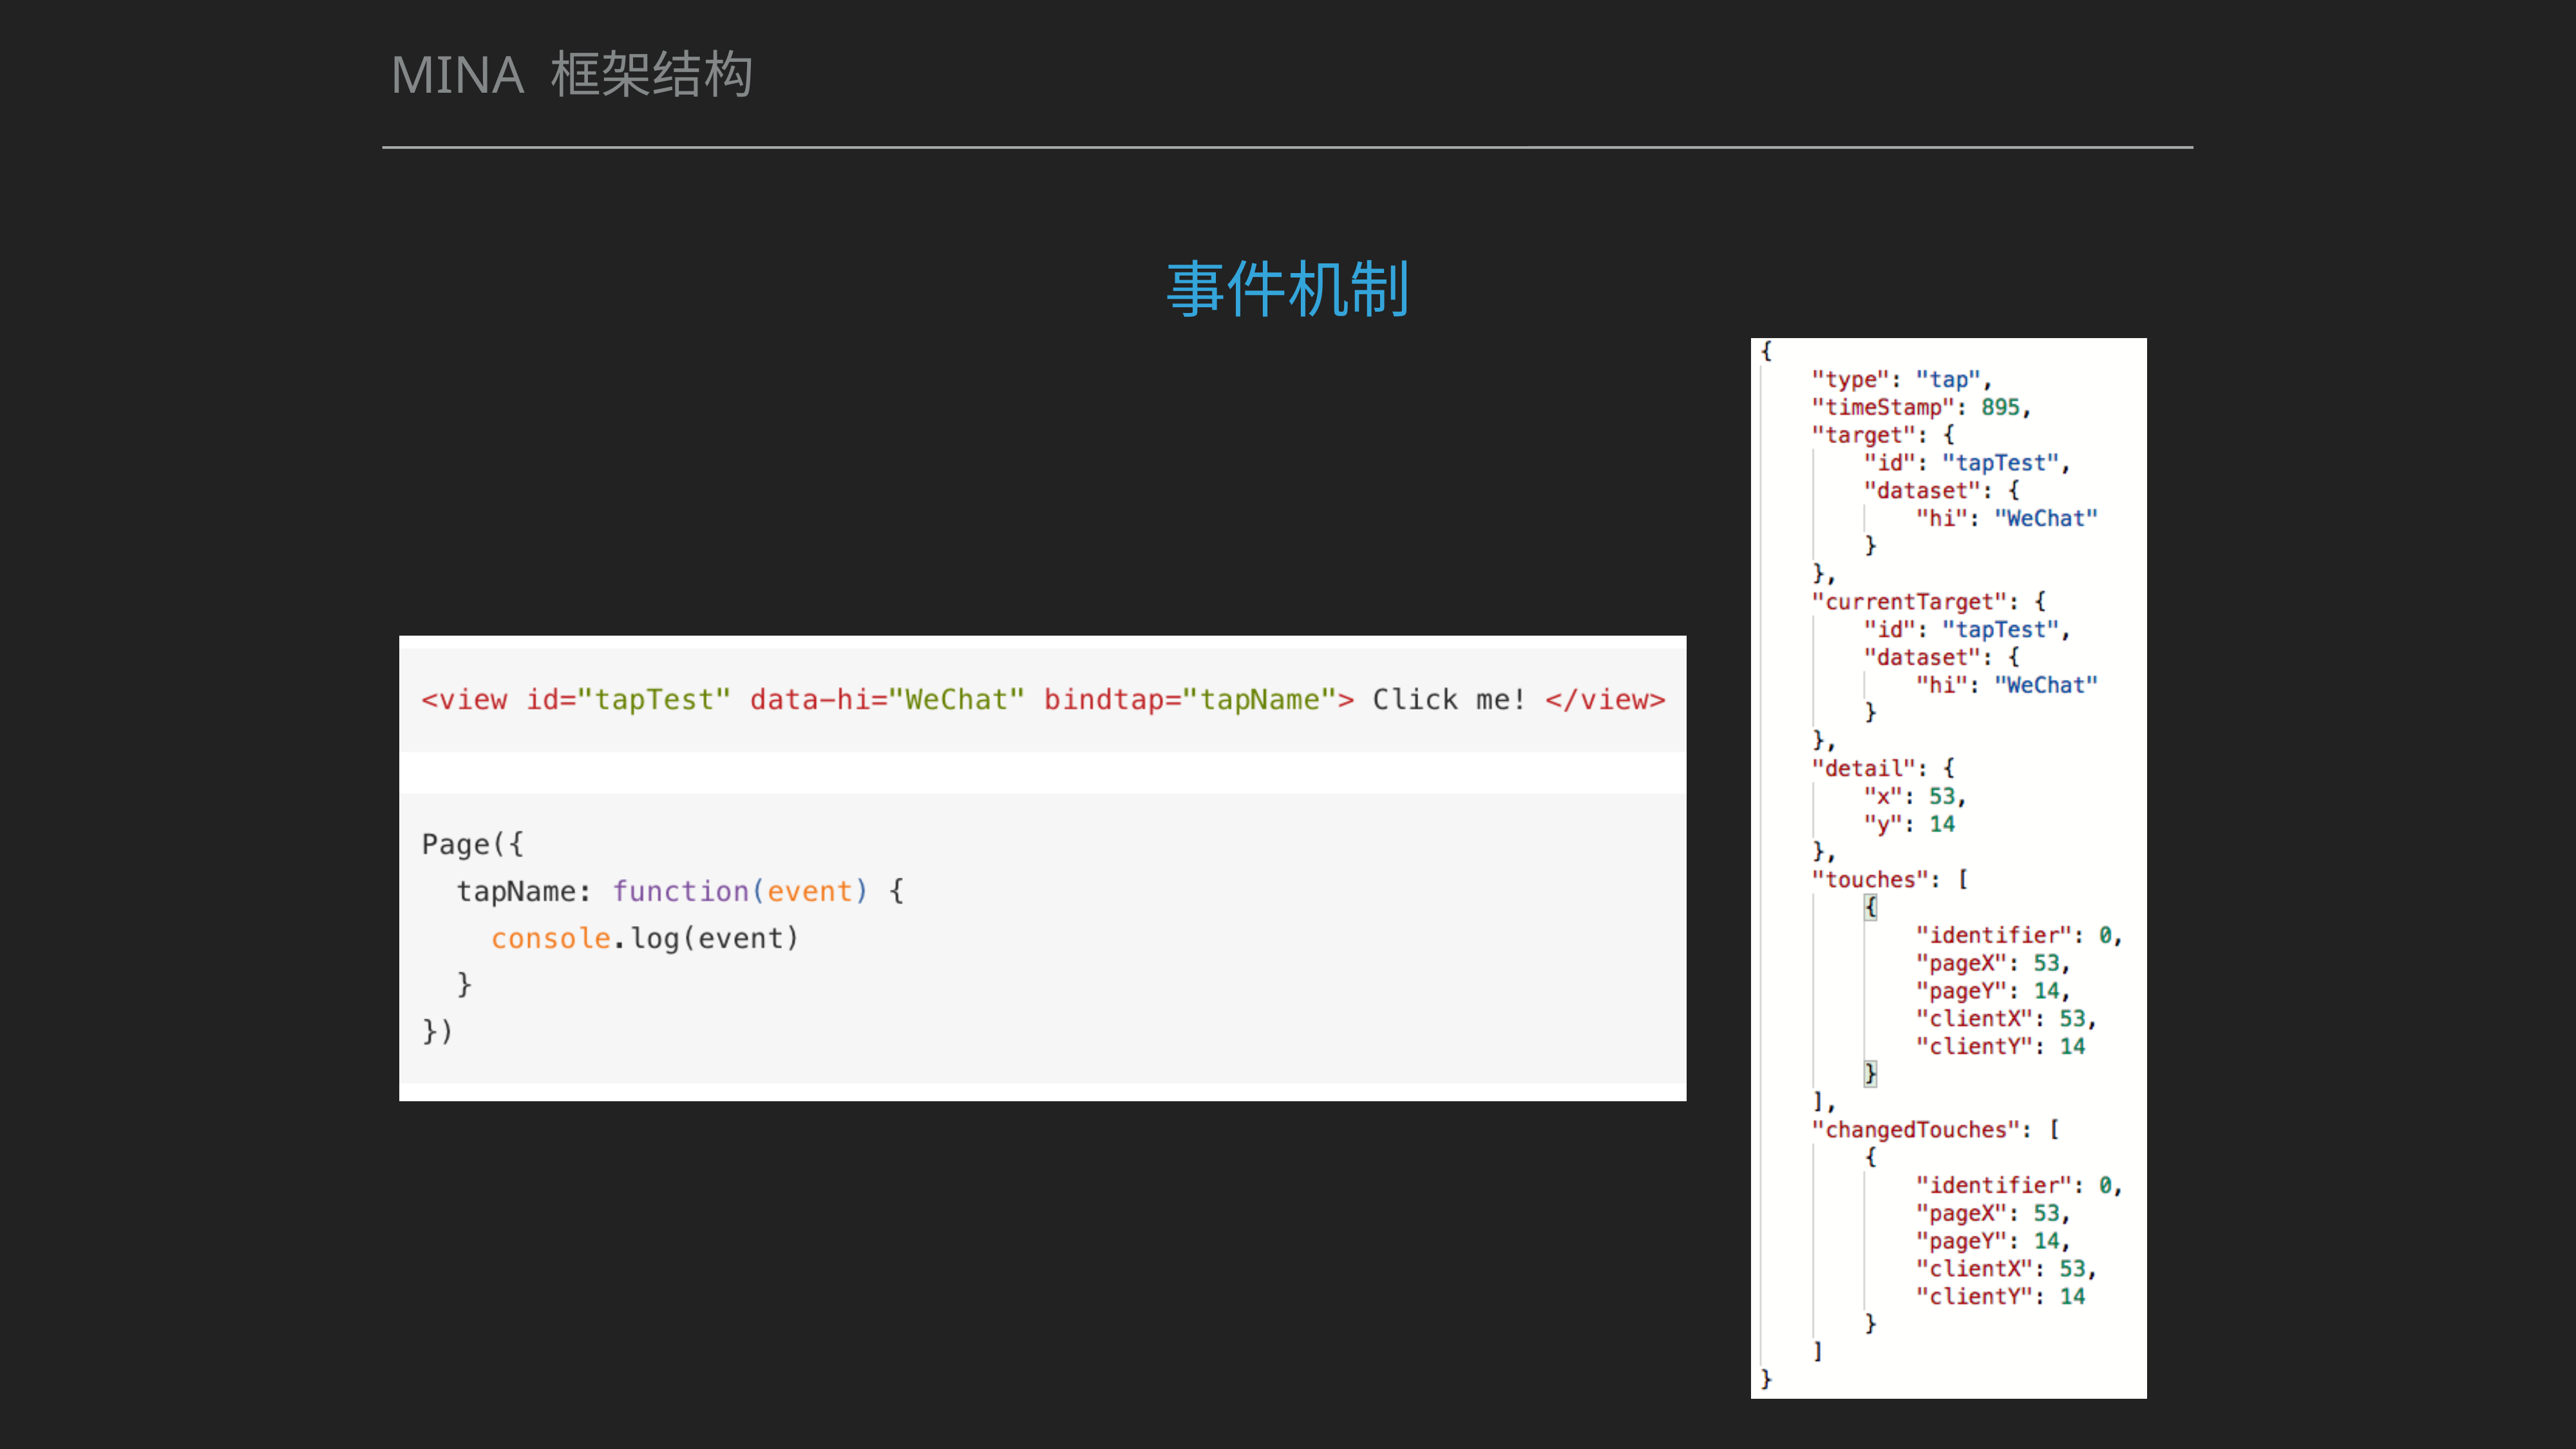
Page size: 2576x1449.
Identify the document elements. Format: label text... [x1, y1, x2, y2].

picture [1751, 338, 2147, 1399]
text_box 事件机制 [1157, 243, 1419, 332]
picture [399, 635, 1687, 1102]
title MINA 框架结构 [382, 46, 2194, 155]
